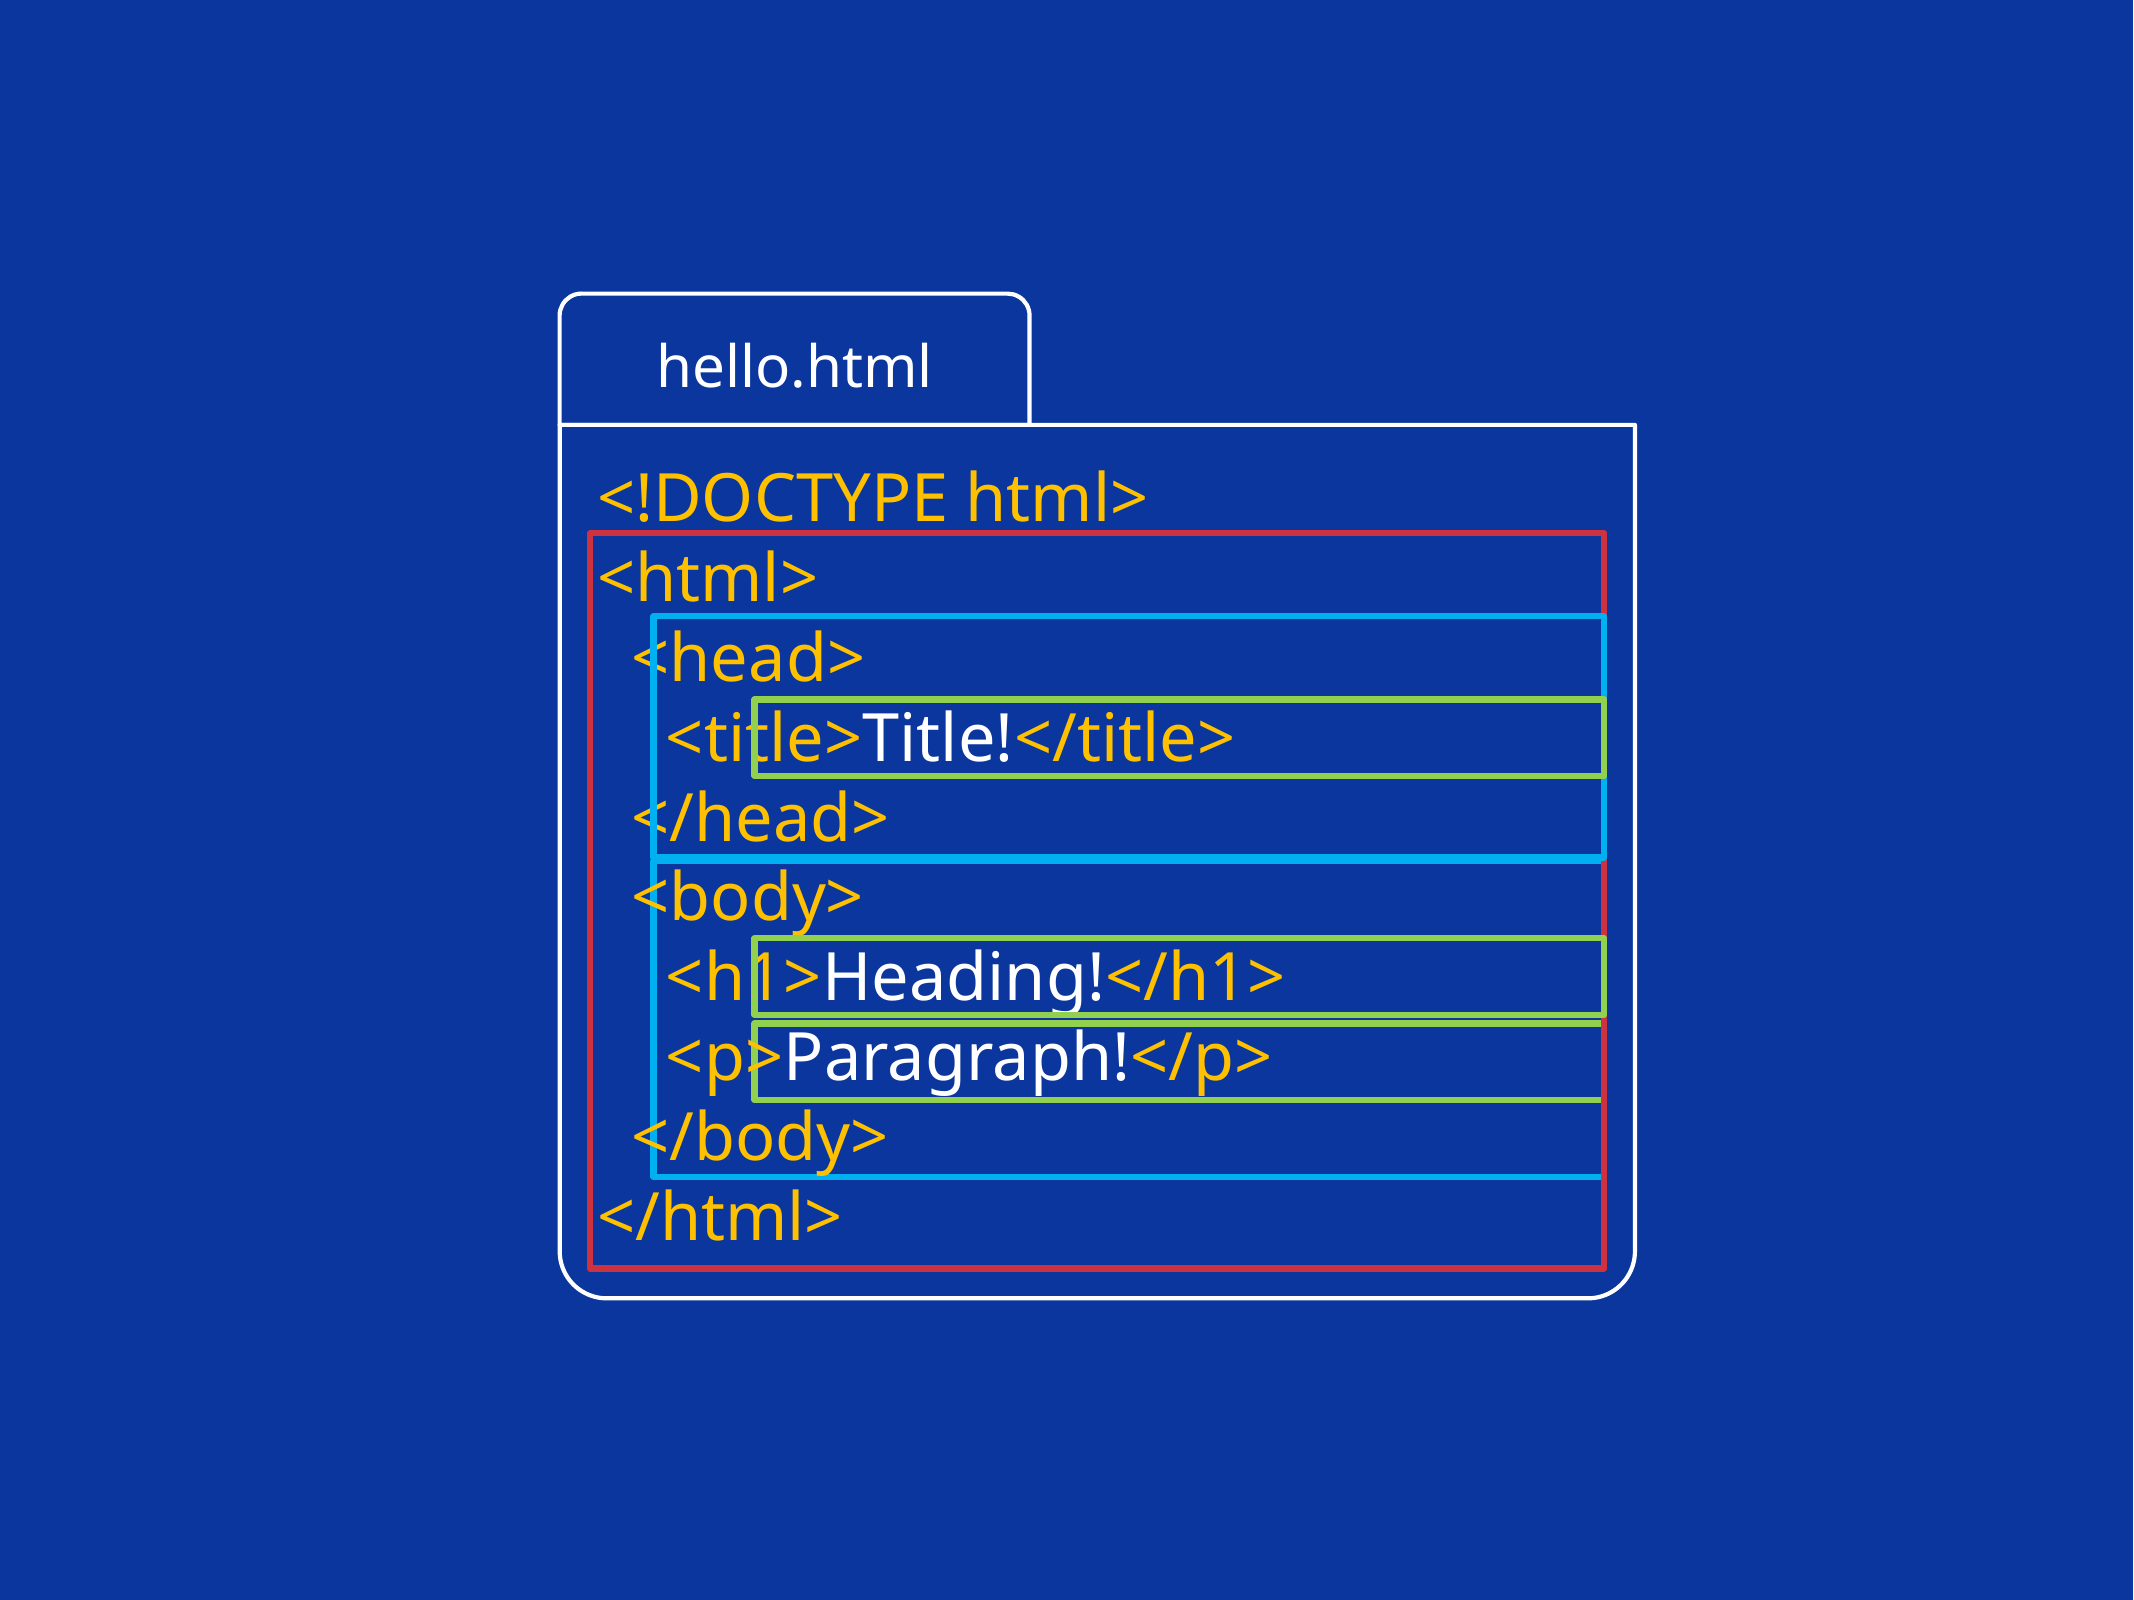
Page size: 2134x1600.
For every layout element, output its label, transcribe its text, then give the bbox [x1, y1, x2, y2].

text_box <!DOCTYPE html> <html> <head> <title>Title!</title> </head> <body> <h1>Heading!</h1> <p>Paragraph!</p> </body> </html> [582, 446, 1635, 1299]
text_box [754, 699, 1605, 776]
text_box [653, 616, 1605, 858]
text_box [754, 938, 1605, 1015]
text_box [559, 293, 1030, 425]
text_box [559, 424, 1635, 1292]
